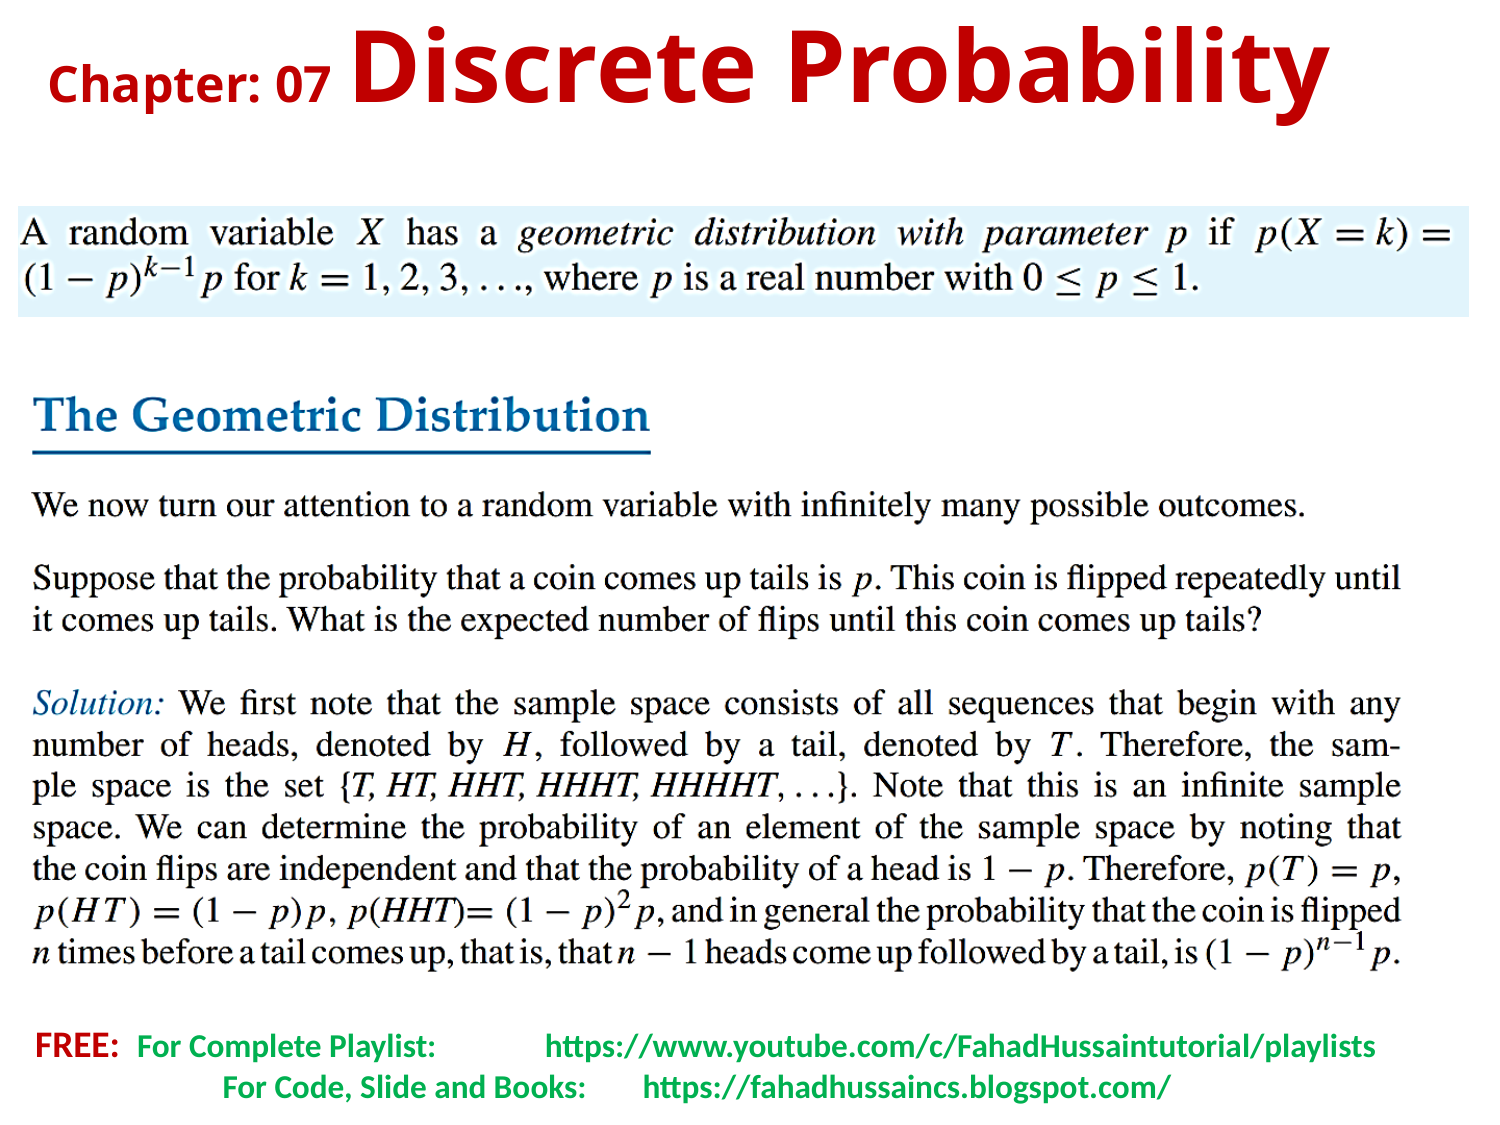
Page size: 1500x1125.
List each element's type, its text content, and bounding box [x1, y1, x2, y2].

picture [24, 387, 1463, 980]
picture [18, 206, 1469, 317]
text_box FREE: For Complete Playlist: https://www.youtube.com/c/FahadHussaintutorial/playlists For Code, Slide and Books: https://fahadhussaincs.blogspot.com/ [20, 1012, 1480, 1113]
title Chapter: 07 Discrete Probability [45, 0, 1483, 157]
